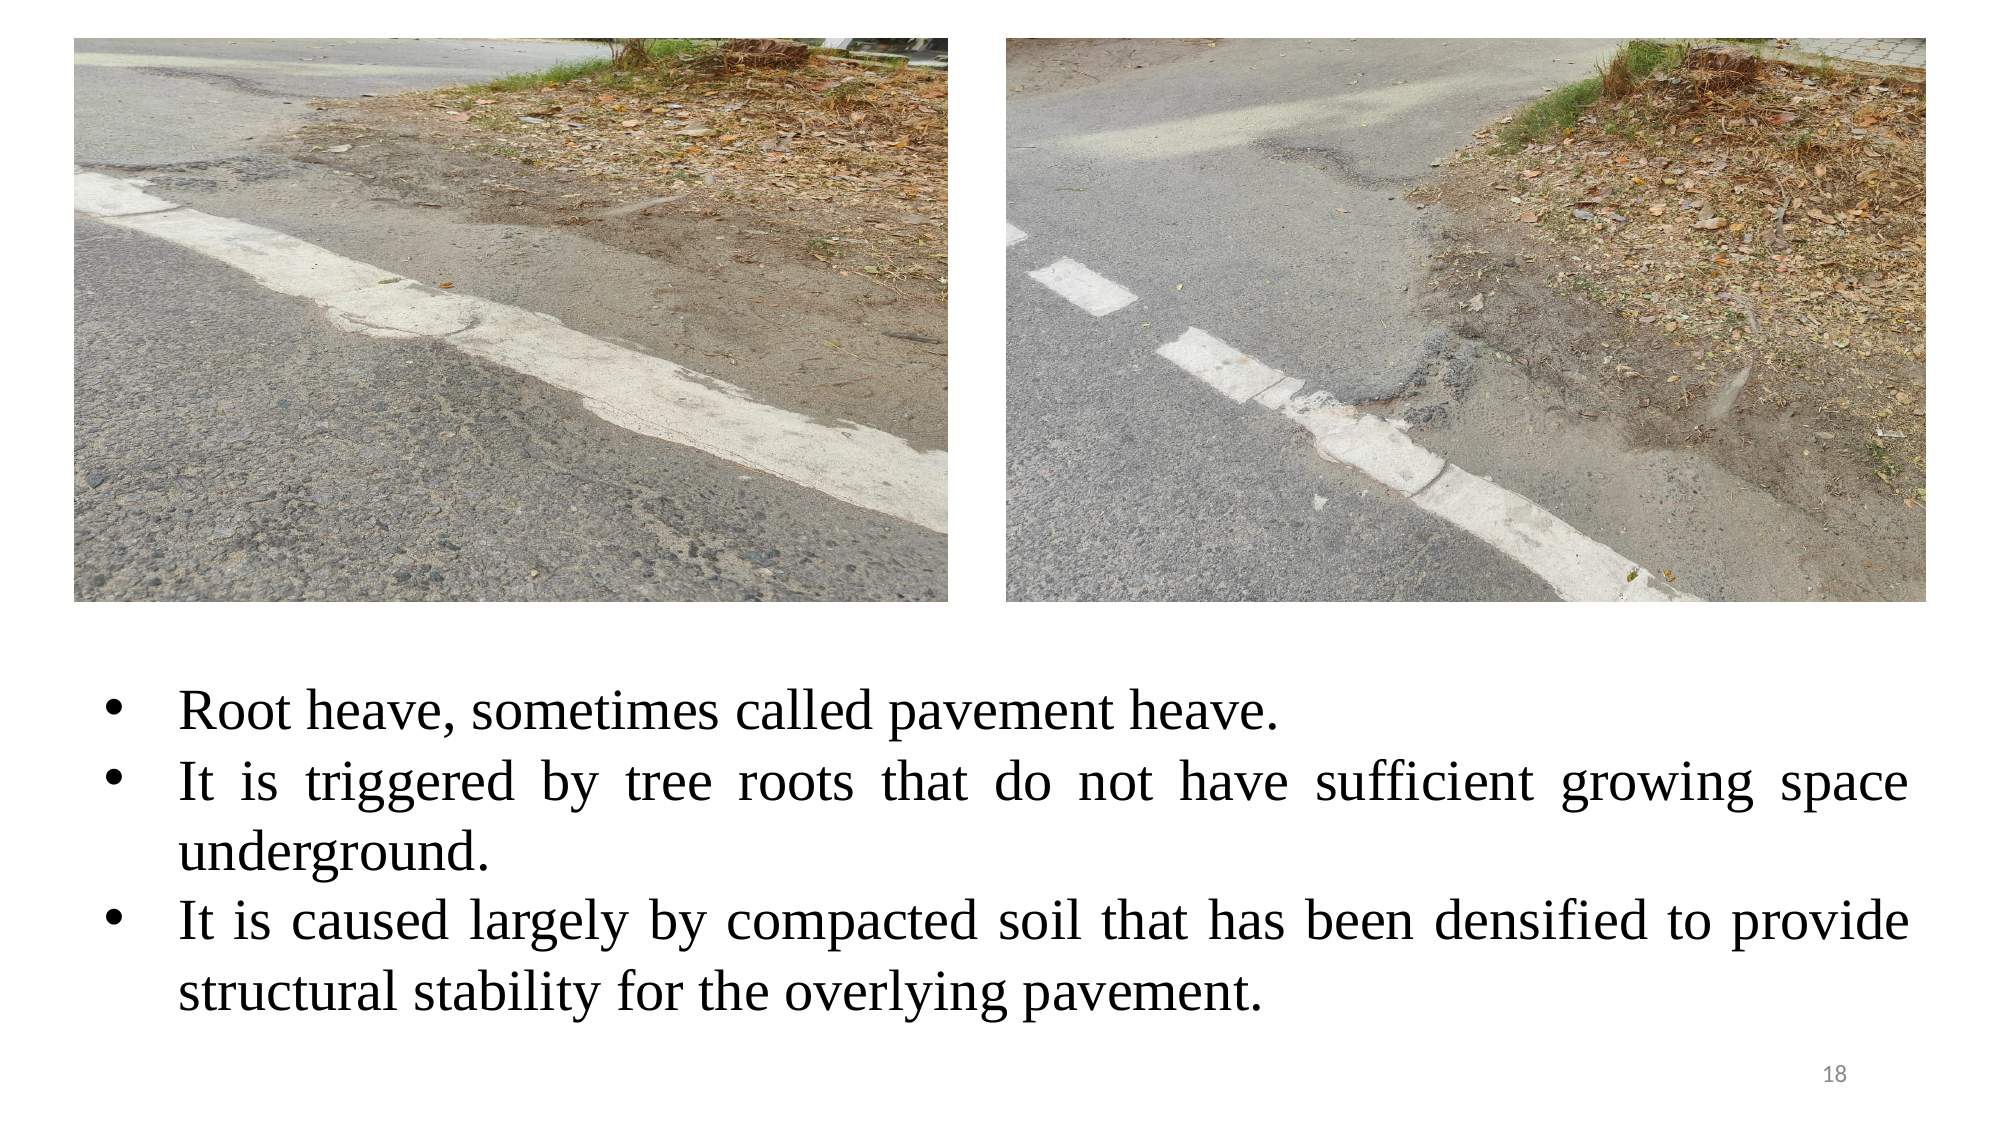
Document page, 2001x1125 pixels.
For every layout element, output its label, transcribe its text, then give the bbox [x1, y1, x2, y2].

picture [74, 38, 948, 602]
slide_number 18 [1412, 1042, 1863, 1103]
text_box Root heave, sometimes called pavement heave. It is triggered by tree roots that do not have sufficient growing space underground. It is caused largely by compacted soil that has been densified to provide structural stability for the overlying pavement. [88, 664, 1926, 1029]
picture [1005, 38, 1926, 602]
